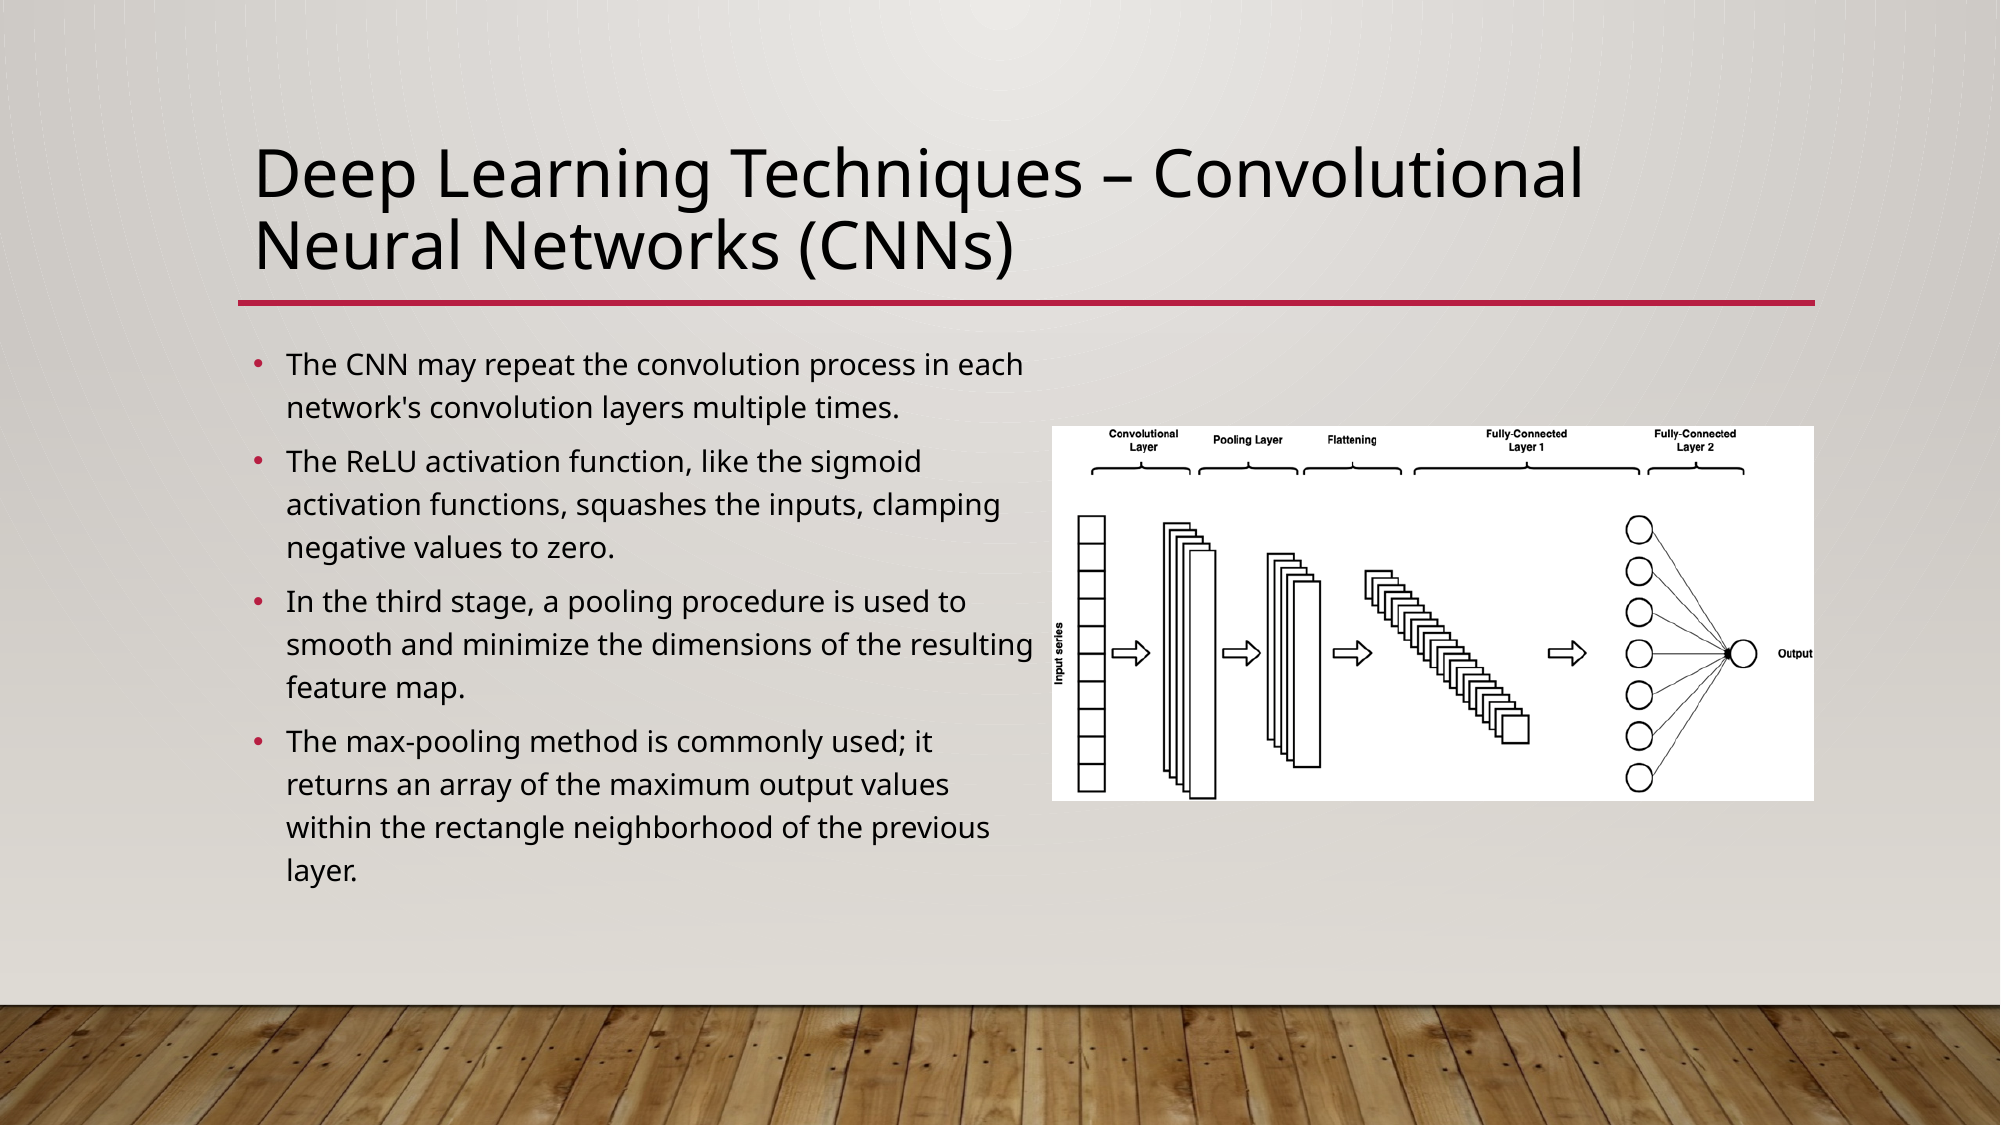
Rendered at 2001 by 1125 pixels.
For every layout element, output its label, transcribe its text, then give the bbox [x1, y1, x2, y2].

list The CNN may repeat the convolution process in each network's convolution layers multiple times. The ReLU activation function, like the sigmoid activation functions, squashes the inputs, clamping negative values to zero. In the third stage, a pooling procedure is used to smooth and minimize the dimensions of the resulting feature map. The max-pooling method is commonly used; it returns an array of the maximum output values within the rectangle neighborhood of the previous layer. [238, 330, 1053, 897]
title Deep Learning Techniques – Convolutional Neural Networks (CNNs) [238, 131, 1814, 305]
picture [0, 1005, 2000, 1125]
picture [1052, 426, 1814, 802]
